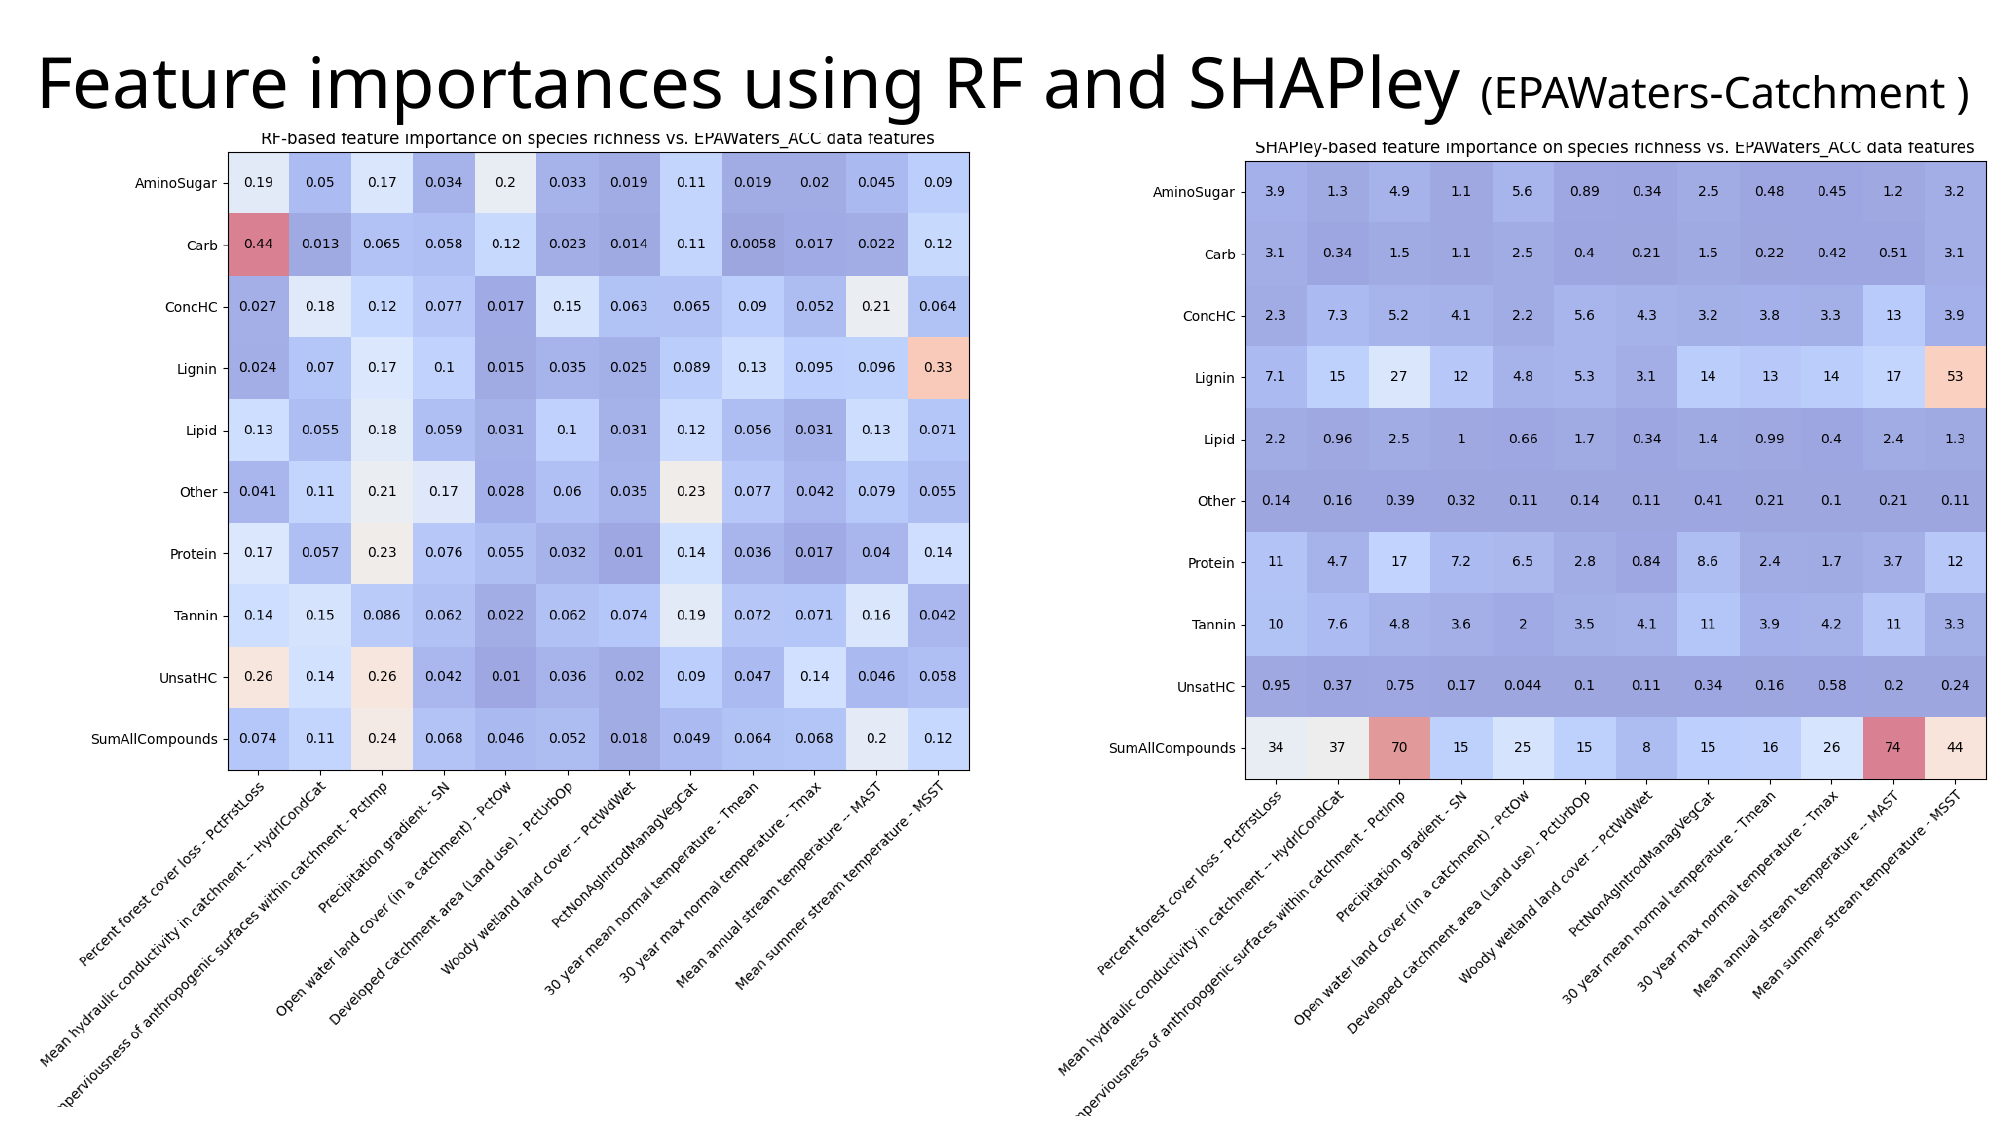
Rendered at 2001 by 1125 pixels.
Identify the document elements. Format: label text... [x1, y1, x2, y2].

picture [1027, 142, 2000, 1116]
picture [9, 133, 983, 1107]
title Feature importances using RF and SHAPley (EPAWaters-Catchment ) [21, 18, 2000, 153]
